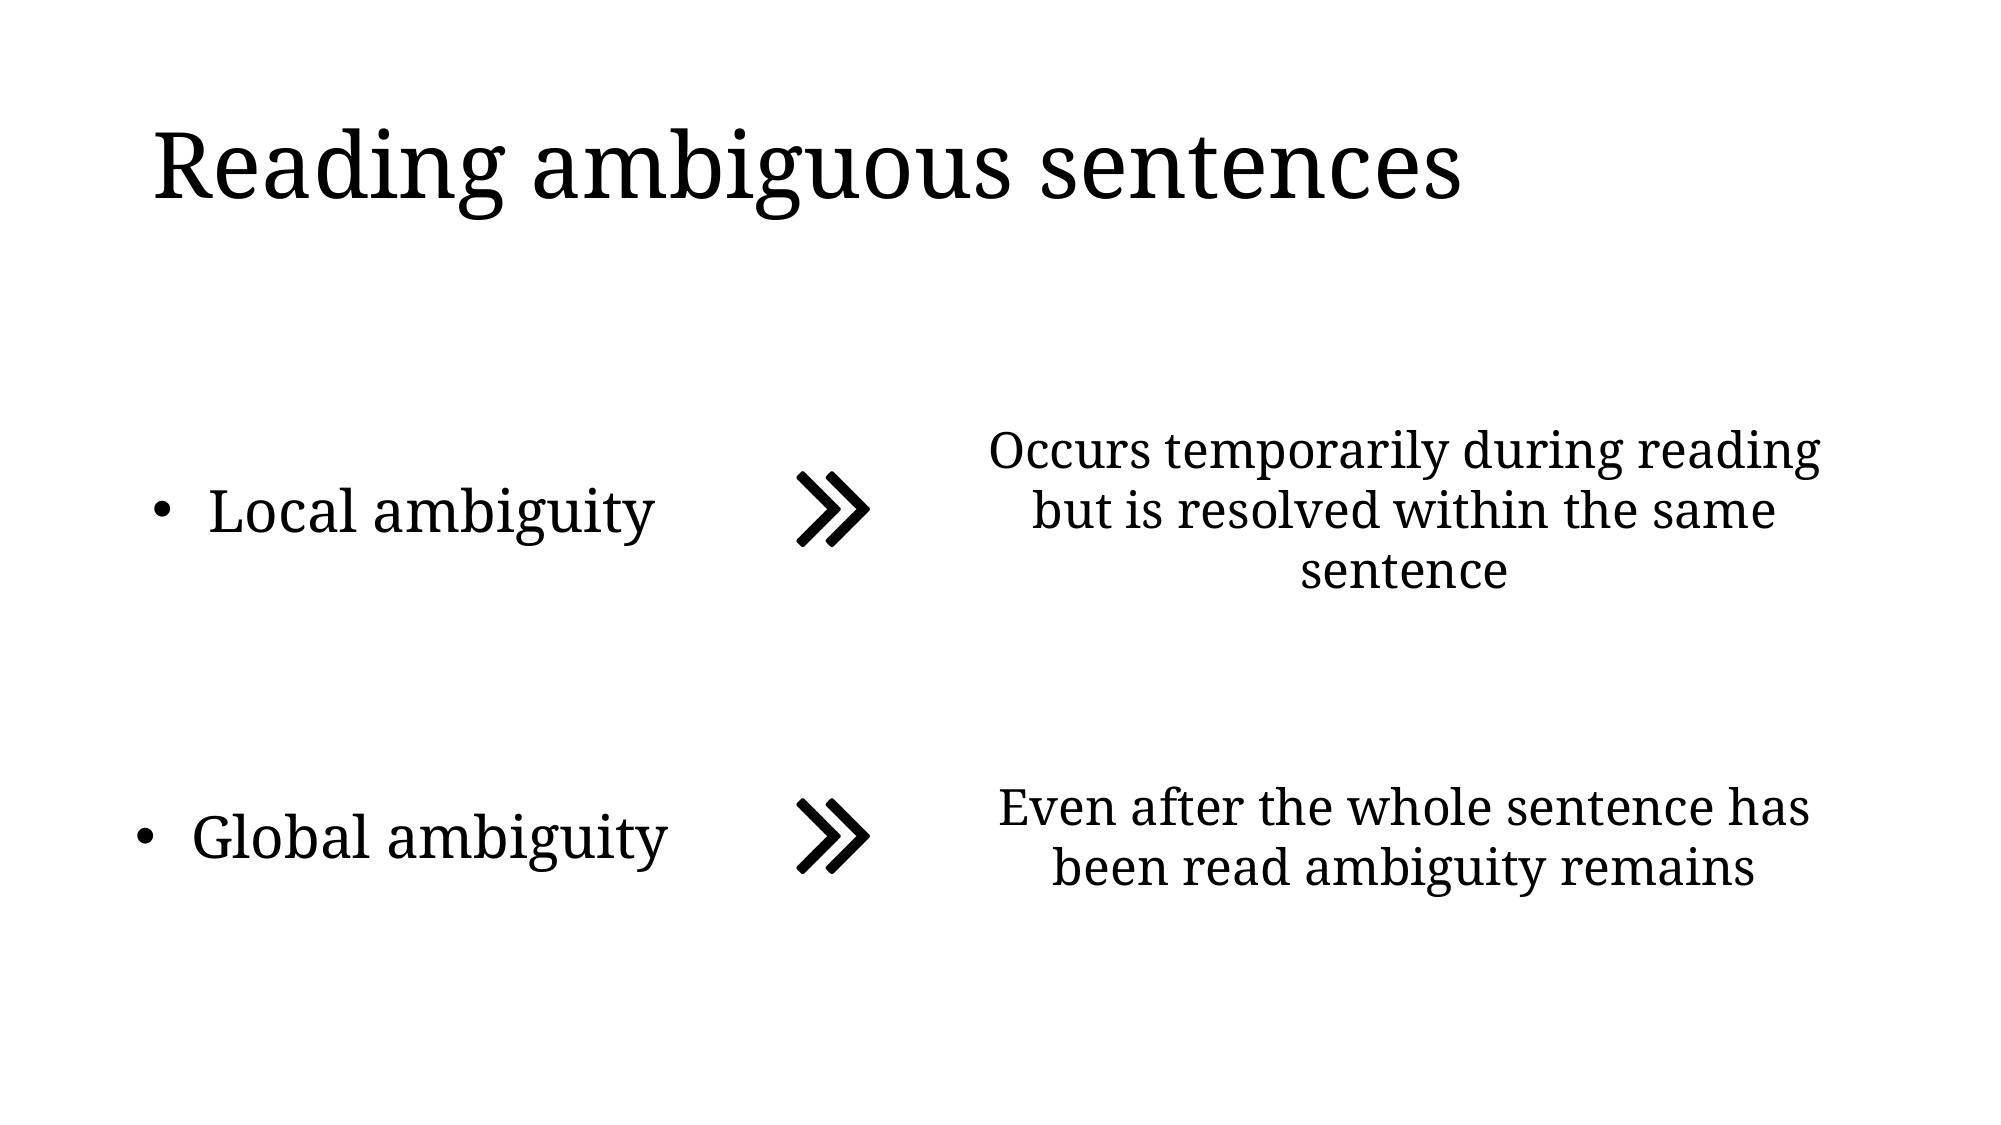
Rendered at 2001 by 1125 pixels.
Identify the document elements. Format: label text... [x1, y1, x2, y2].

text_box Local ambiguity [137, 466, 753, 552]
title Reading ambiguous sentences [137, 59, 1863, 278]
picture [795, 471, 871, 547]
text_box Global ambiguity [120, 792, 684, 878]
text_box Occurs temporarily during reading but is resolved within the same sentence [947, 411, 1863, 607]
text_box Even after the whole sentence has been read ambiguity remains [947, 768, 1863, 904]
picture [795, 798, 871, 874]
